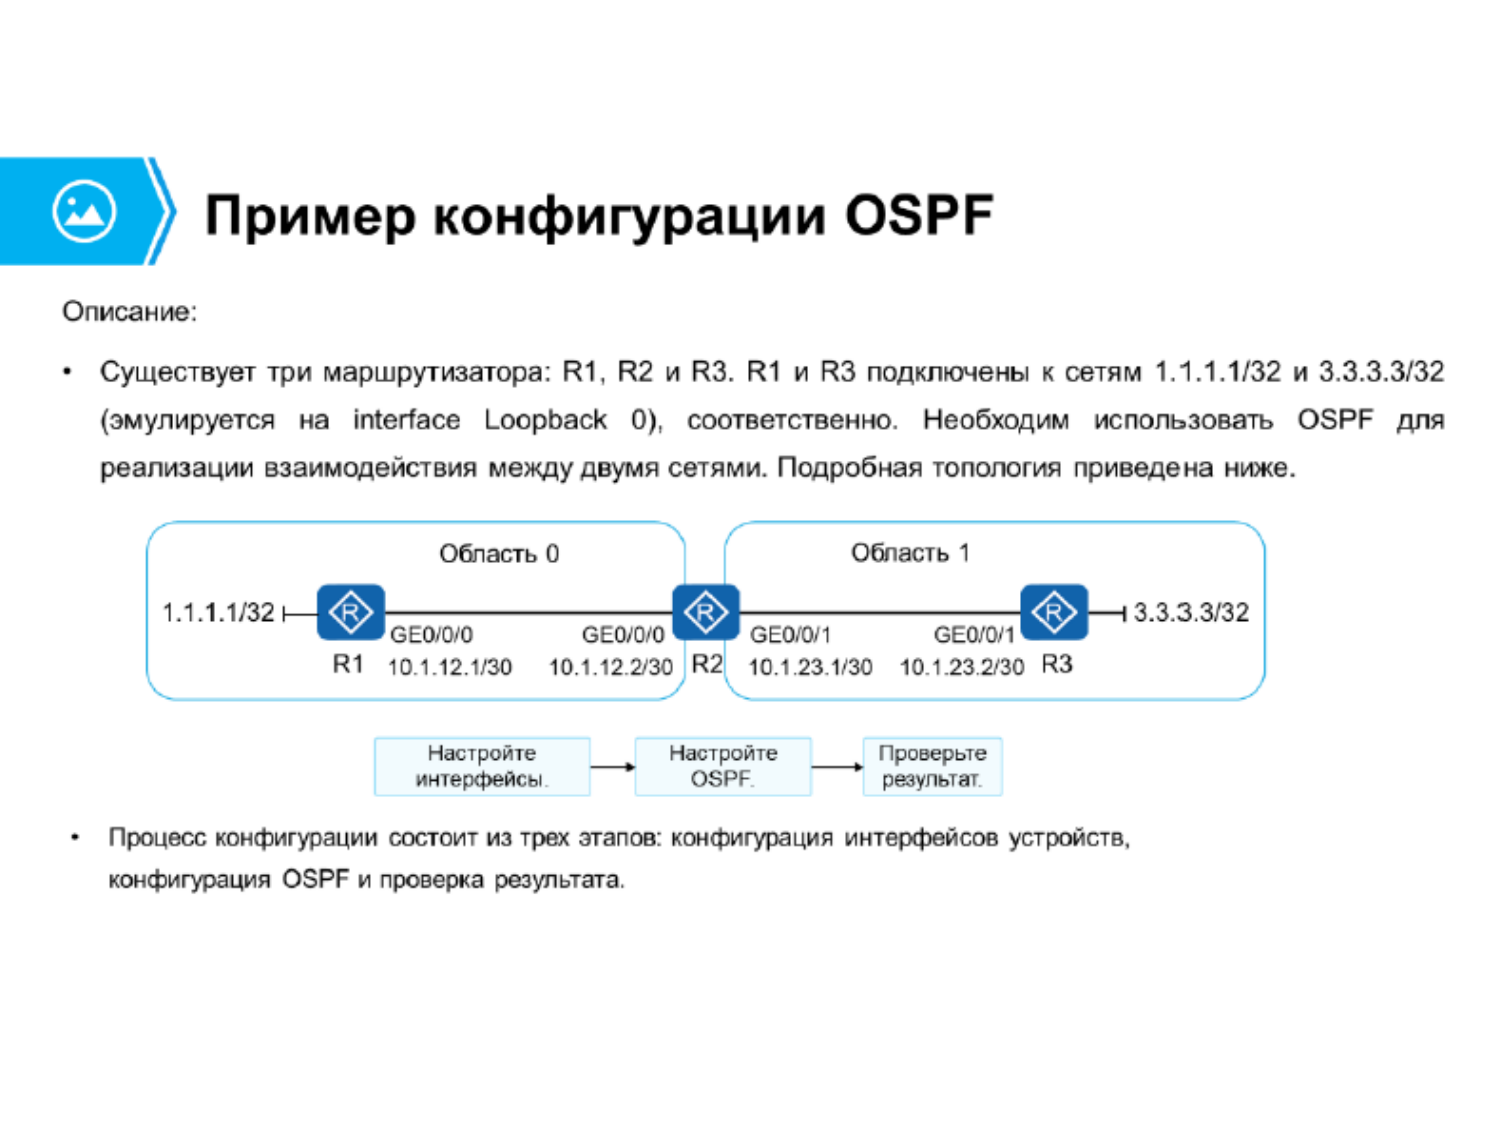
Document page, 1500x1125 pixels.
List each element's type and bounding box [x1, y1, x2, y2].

list [0, 127, 1500, 915]
